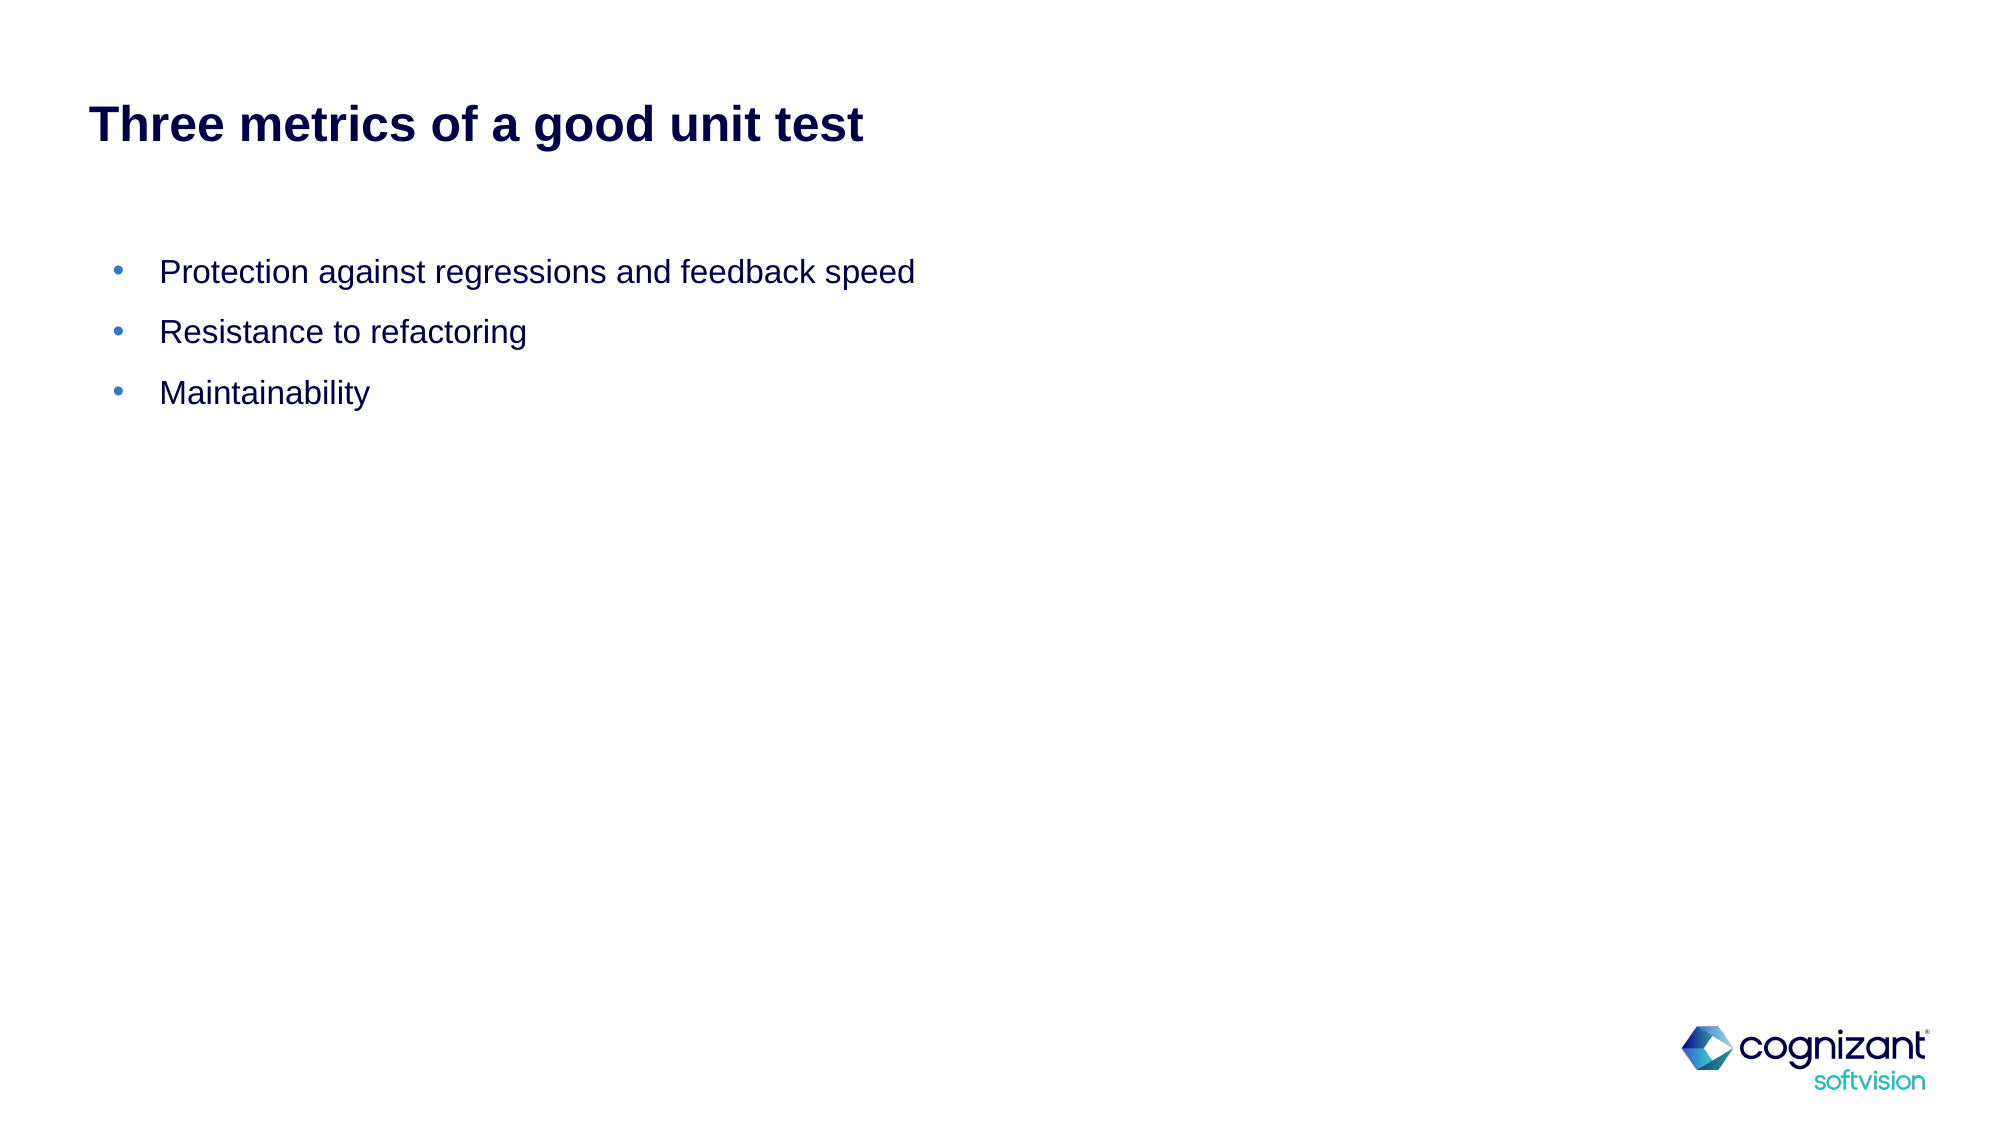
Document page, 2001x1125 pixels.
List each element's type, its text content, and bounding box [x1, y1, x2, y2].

picture [1663, 1005, 1949, 1110]
title Three metrics of a good unit test [75, 91, 1848, 142]
list Protection against regressions and feedback speed Resistance to refactoring Maintainability [75, 249, 1848, 938]
